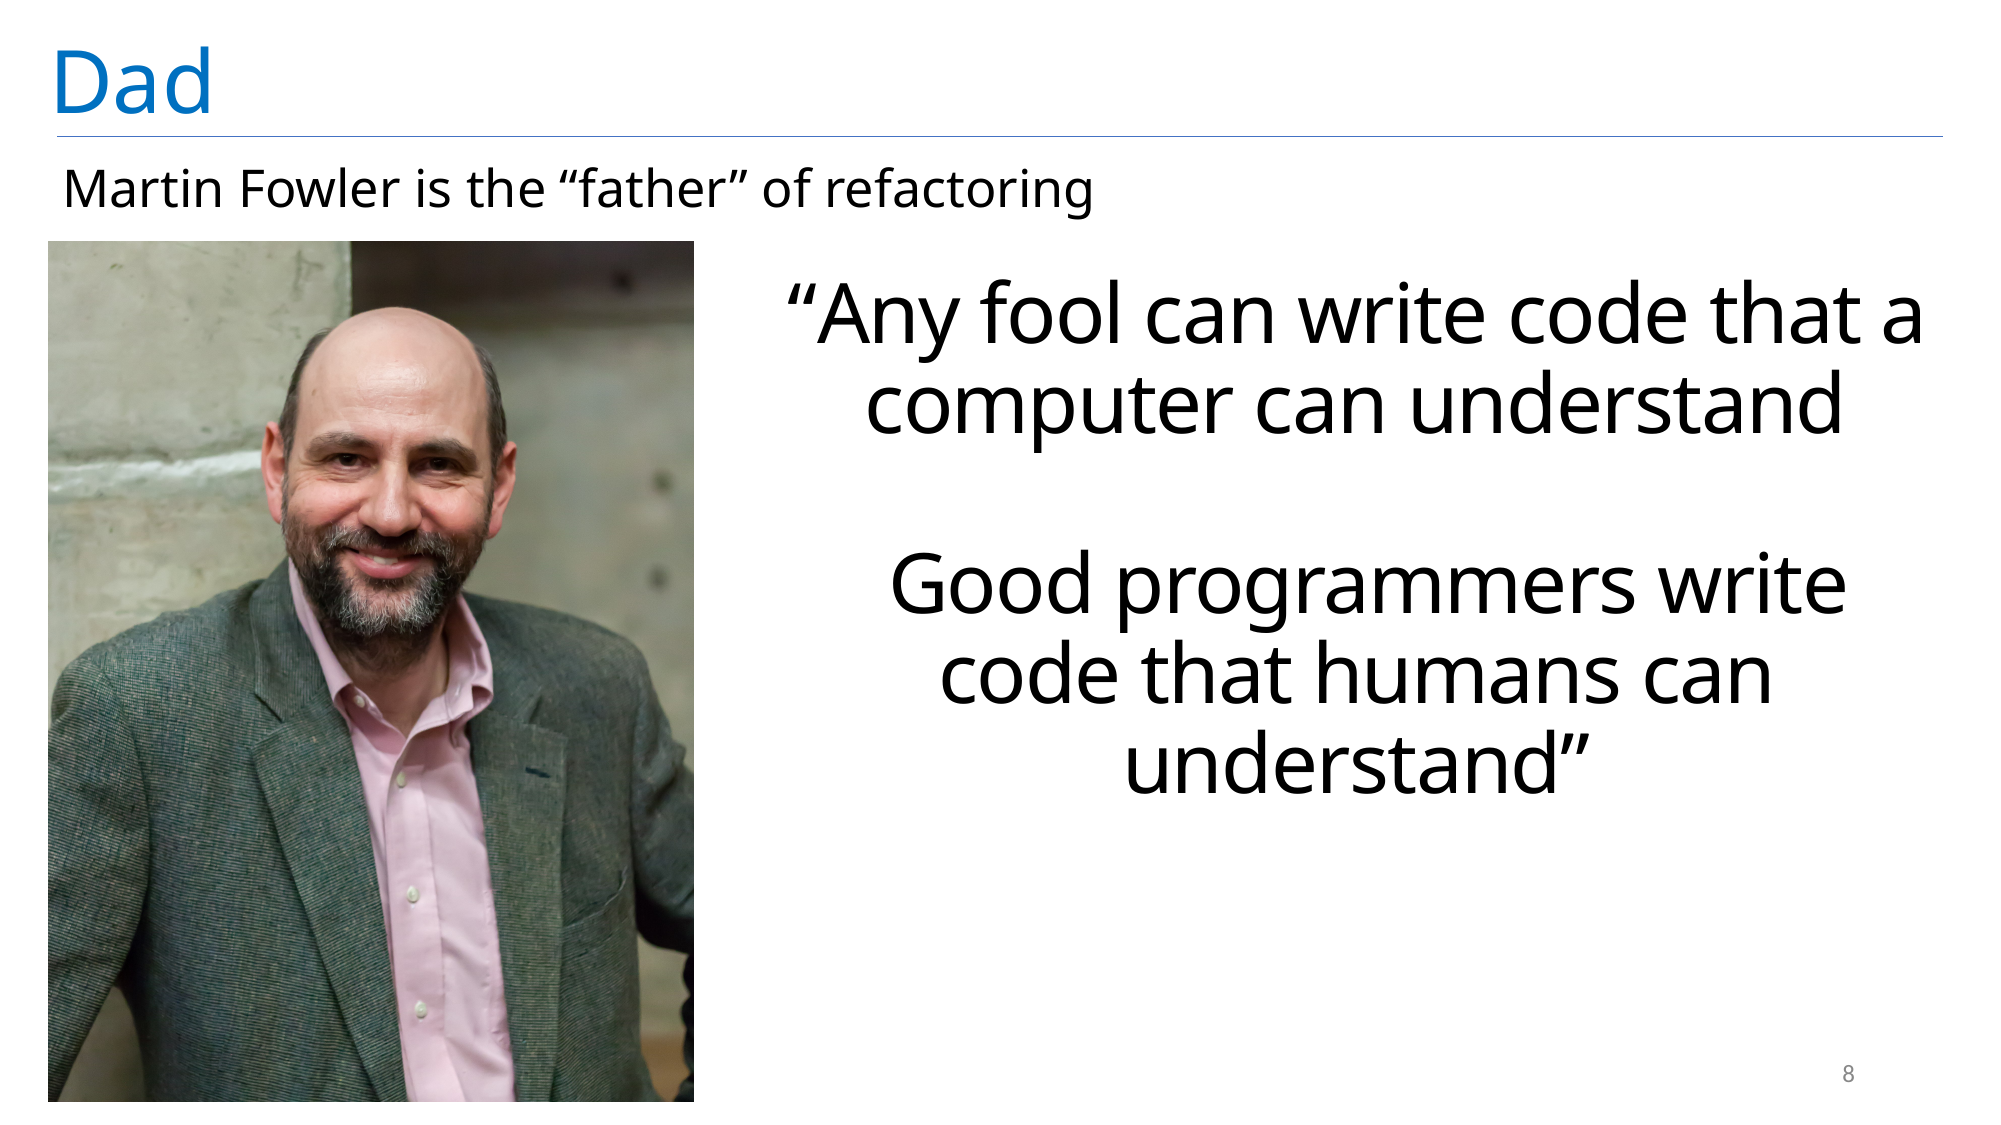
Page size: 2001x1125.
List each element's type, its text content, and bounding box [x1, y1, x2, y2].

list Martin Fowler is the “father” of refactoring [54, 154, 1975, 1061]
slide_number 8 [1832, 1051, 1863, 1094]
text_box “Any fool can write code that a computer can understand Good programmers write code that humans can understand” [723, 264, 1952, 819]
picture [48, 241, 694, 1102]
title Dad [41, 0, 2000, 141]
